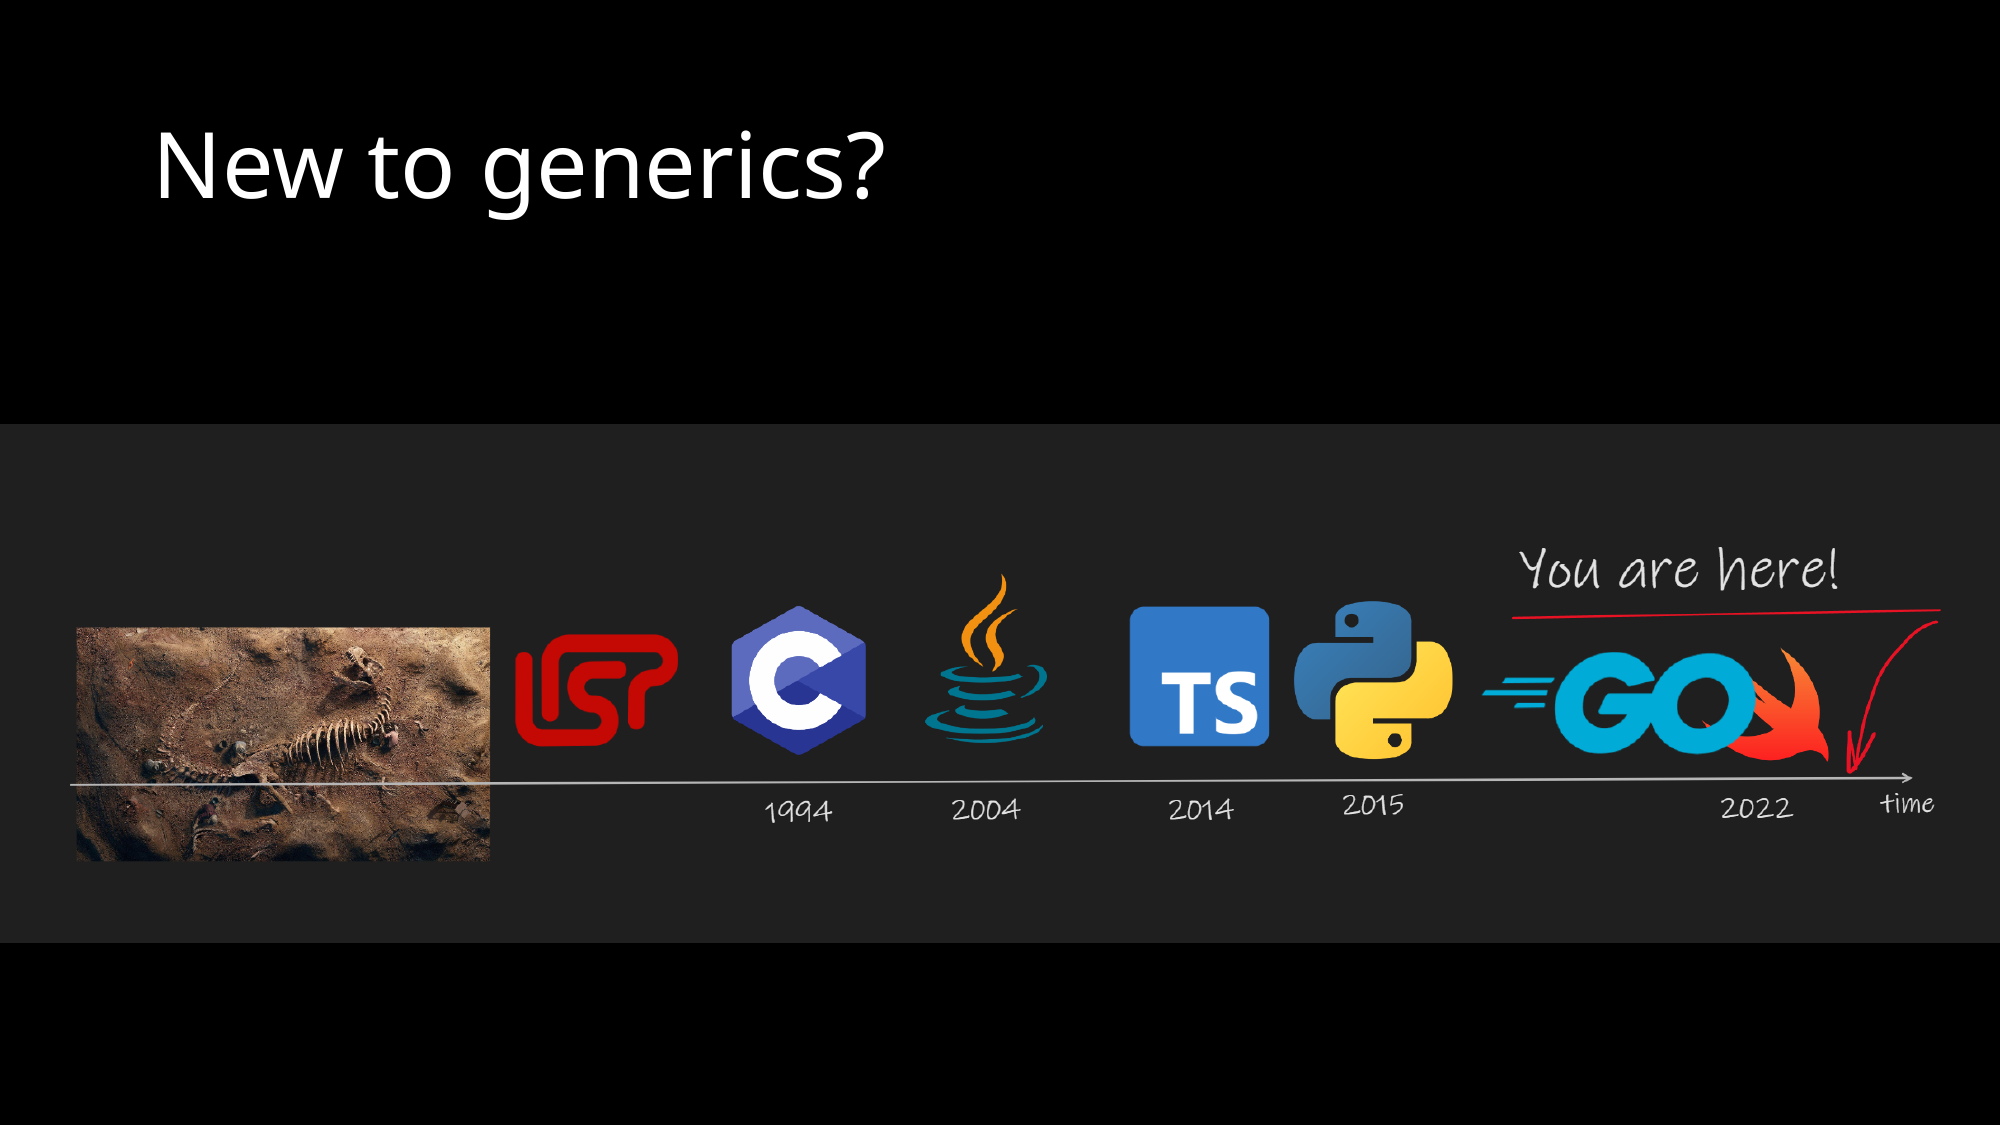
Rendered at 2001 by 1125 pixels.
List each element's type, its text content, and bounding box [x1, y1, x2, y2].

title New to generics? [137, 59, 1863, 278]
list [0, 424, 2000, 943]
